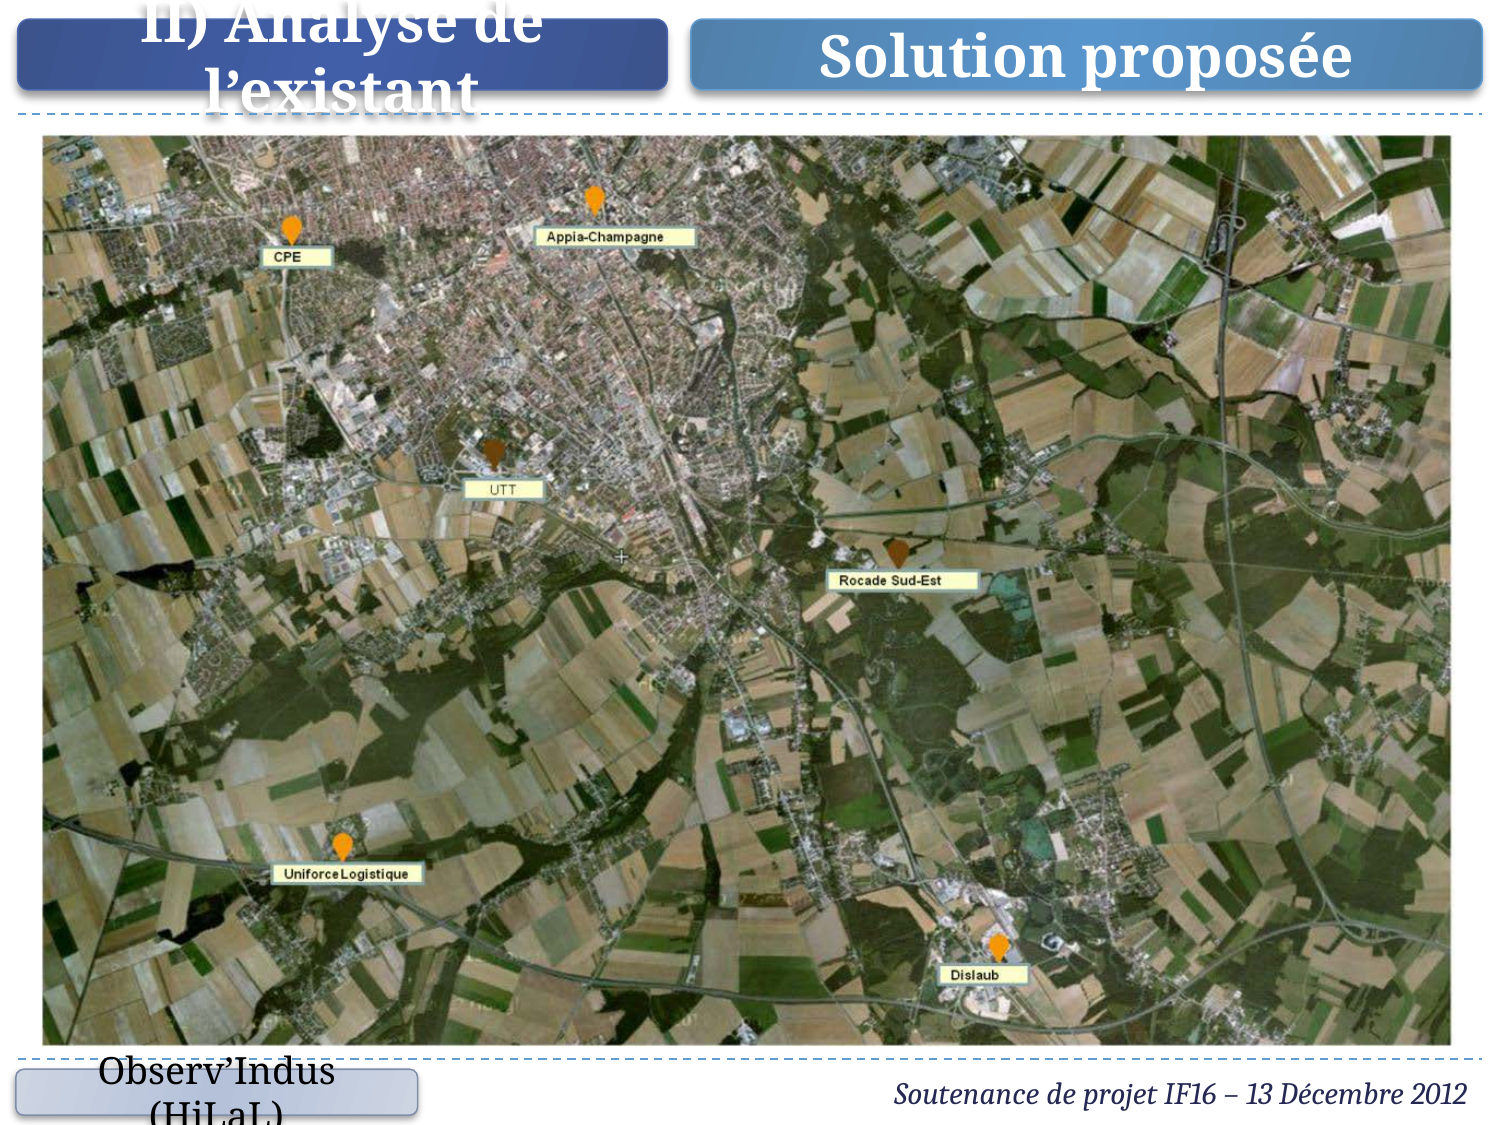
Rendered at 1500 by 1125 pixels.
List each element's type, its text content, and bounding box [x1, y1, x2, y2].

text_box Soutenance de projet IF16 – 13 Décembre 2012 [419, 1065, 1483, 1119]
text_box Observ’Indus (HiLaL) [15, 1069, 419, 1116]
text_box Solution proposée [690, 18, 1484, 91]
picture [41, 134, 1455, 1047]
text_box II) Analyse de l’existant [16, 18, 669, 91]
